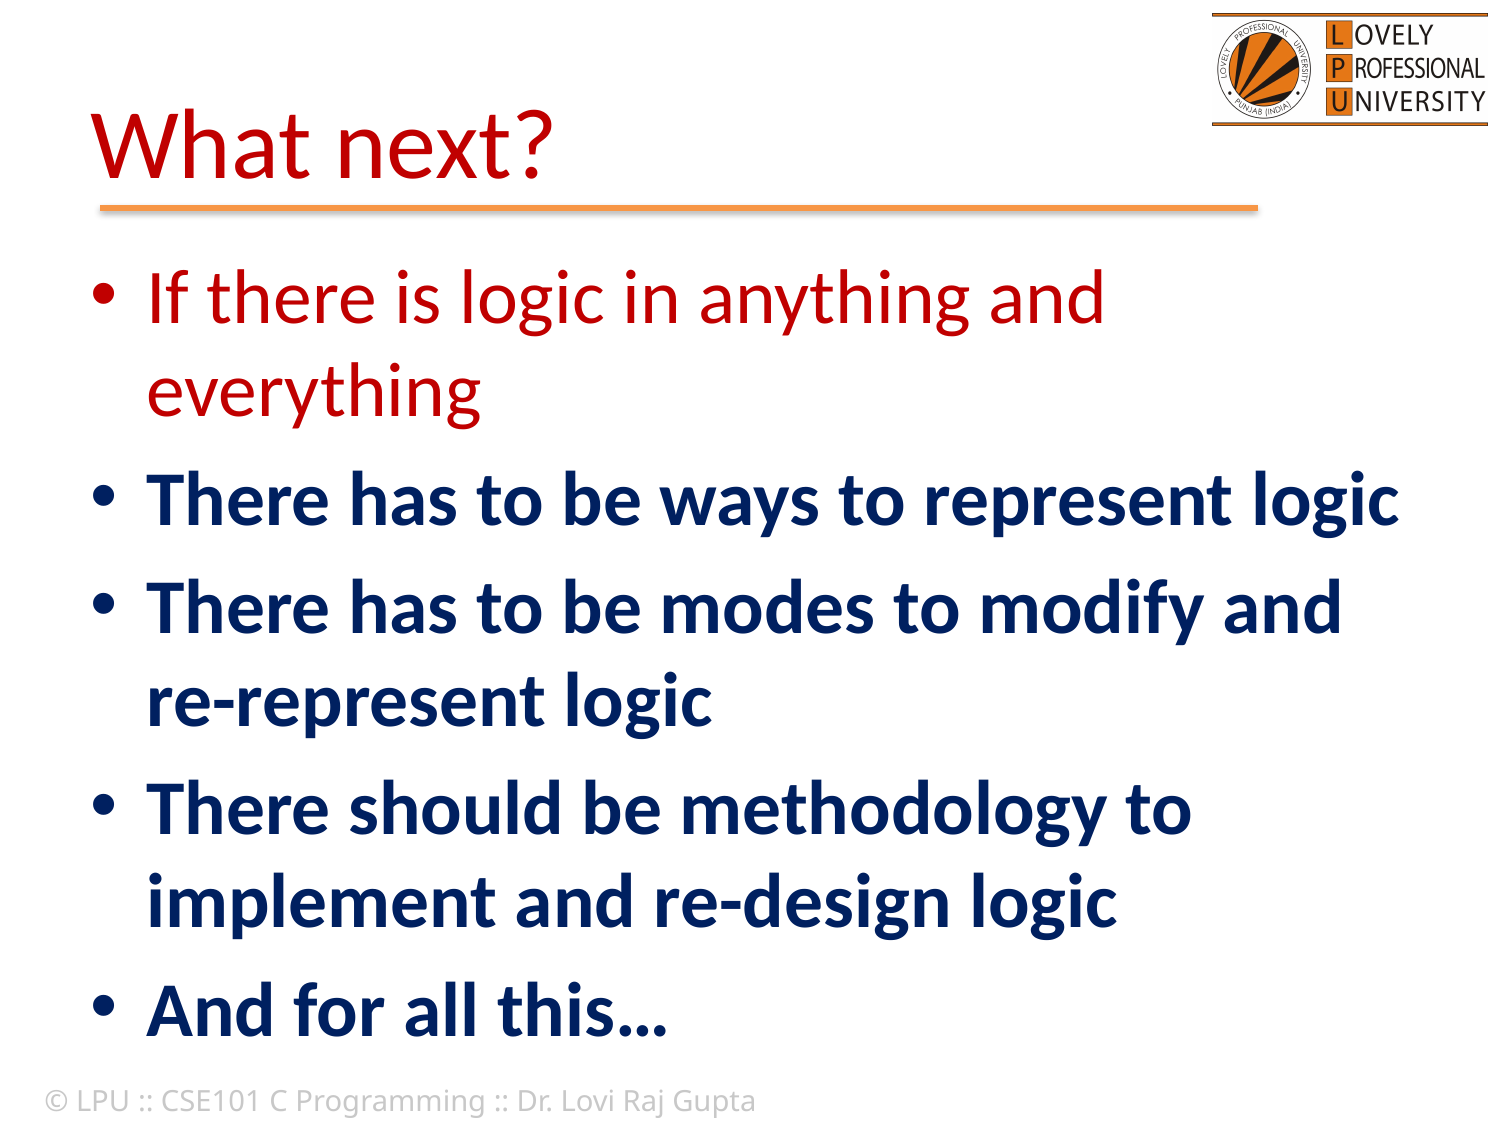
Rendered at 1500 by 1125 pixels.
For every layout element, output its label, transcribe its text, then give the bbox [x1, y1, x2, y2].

list If there is logic in anything and everything There has to be ways to represent logic There has to be modes to modify and re-represent logic There should be methodology to implement and re-design logic And for all this… [75, 238, 1425, 1071]
title What next? [75, 45, 1425, 233]
slide_number © LPU :: CSE101 C Programming :: Dr. Lovi Raj Gupta [29, 1069, 870, 1125]
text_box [1212, 13, 1488, 126]
